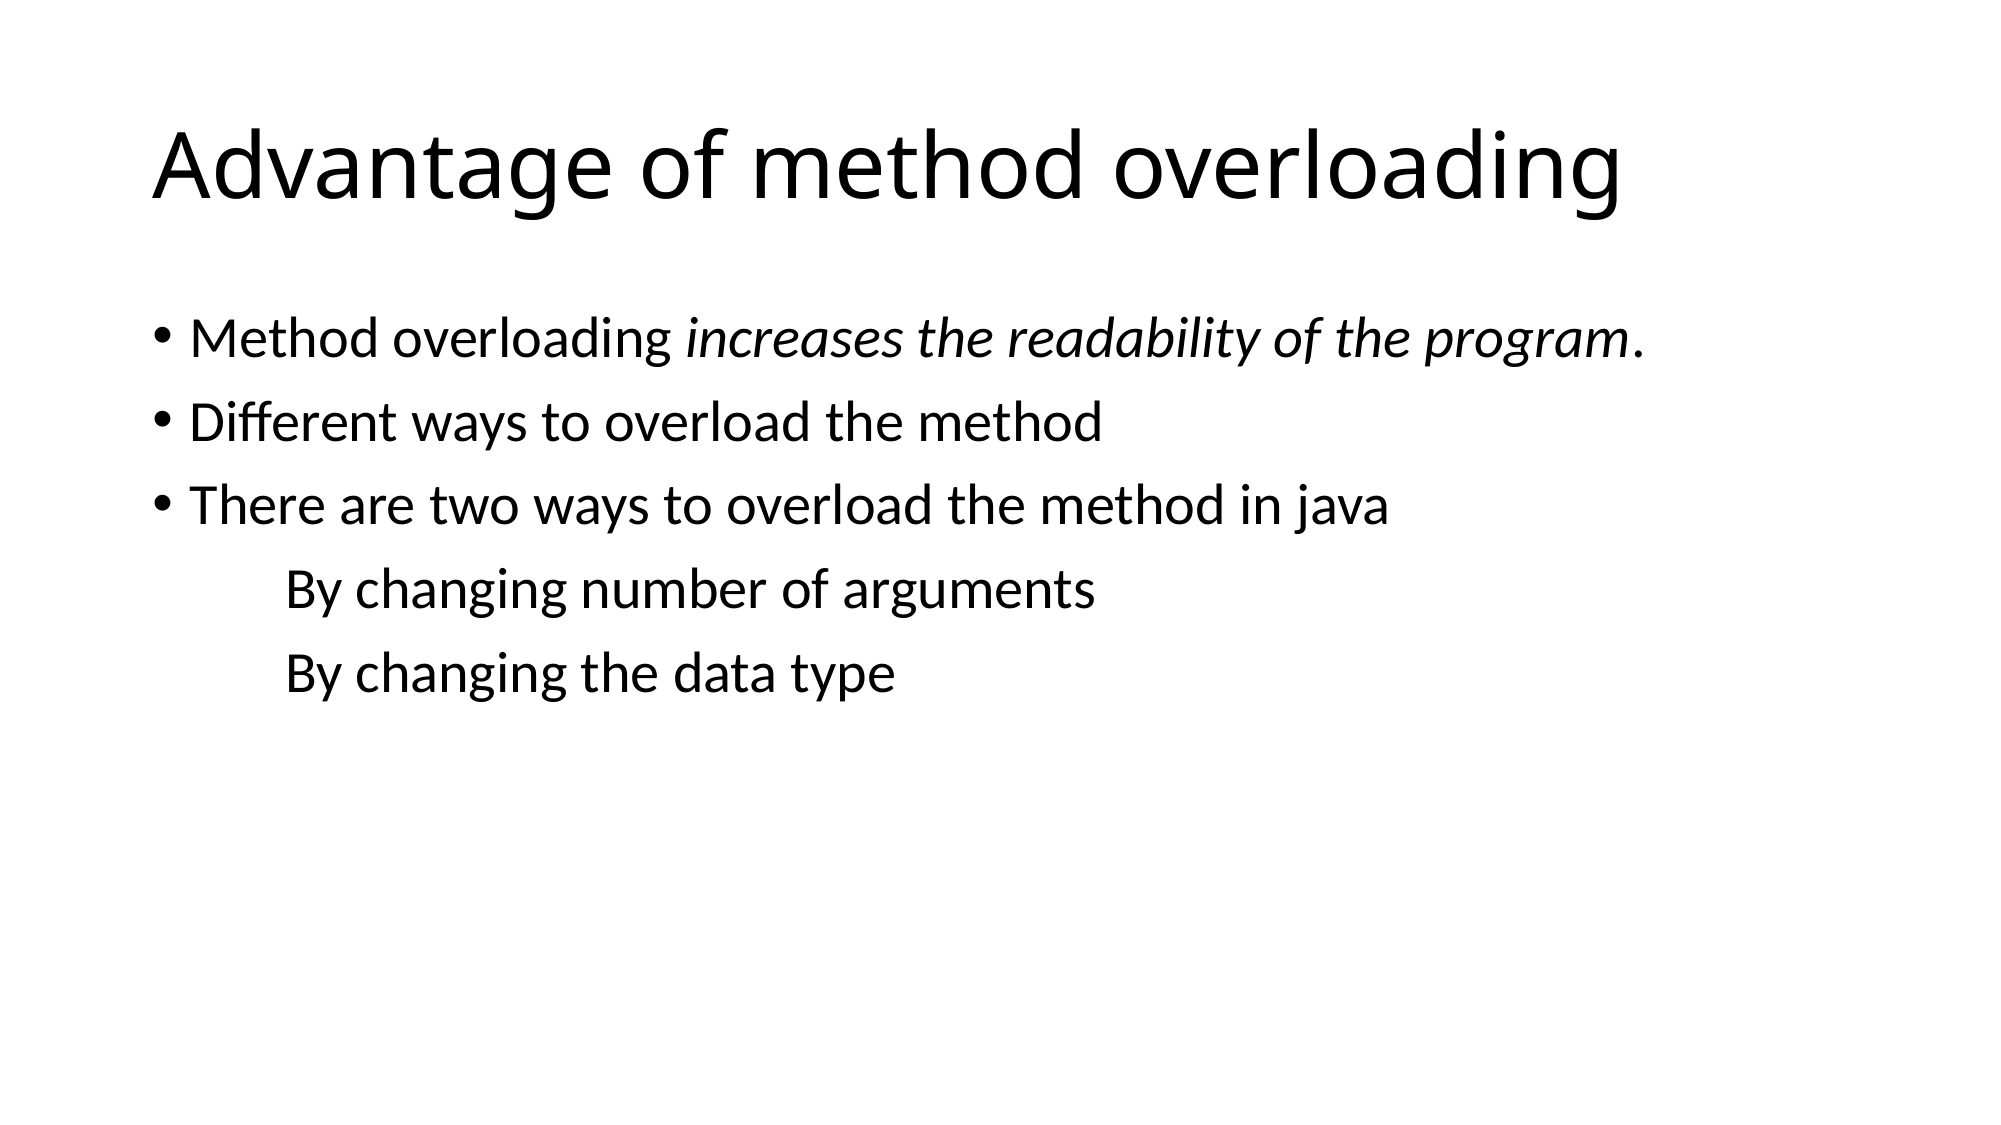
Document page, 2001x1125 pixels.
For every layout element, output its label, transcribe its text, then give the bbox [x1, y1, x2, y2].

list Method overloading increases the readability of the program. Different ways to overload the method There are two ways to overload the method in java By changing number of arguments By changing the data type [137, 299, 1863, 1014]
title Advantage of method overloading [137, 59, 1863, 278]
